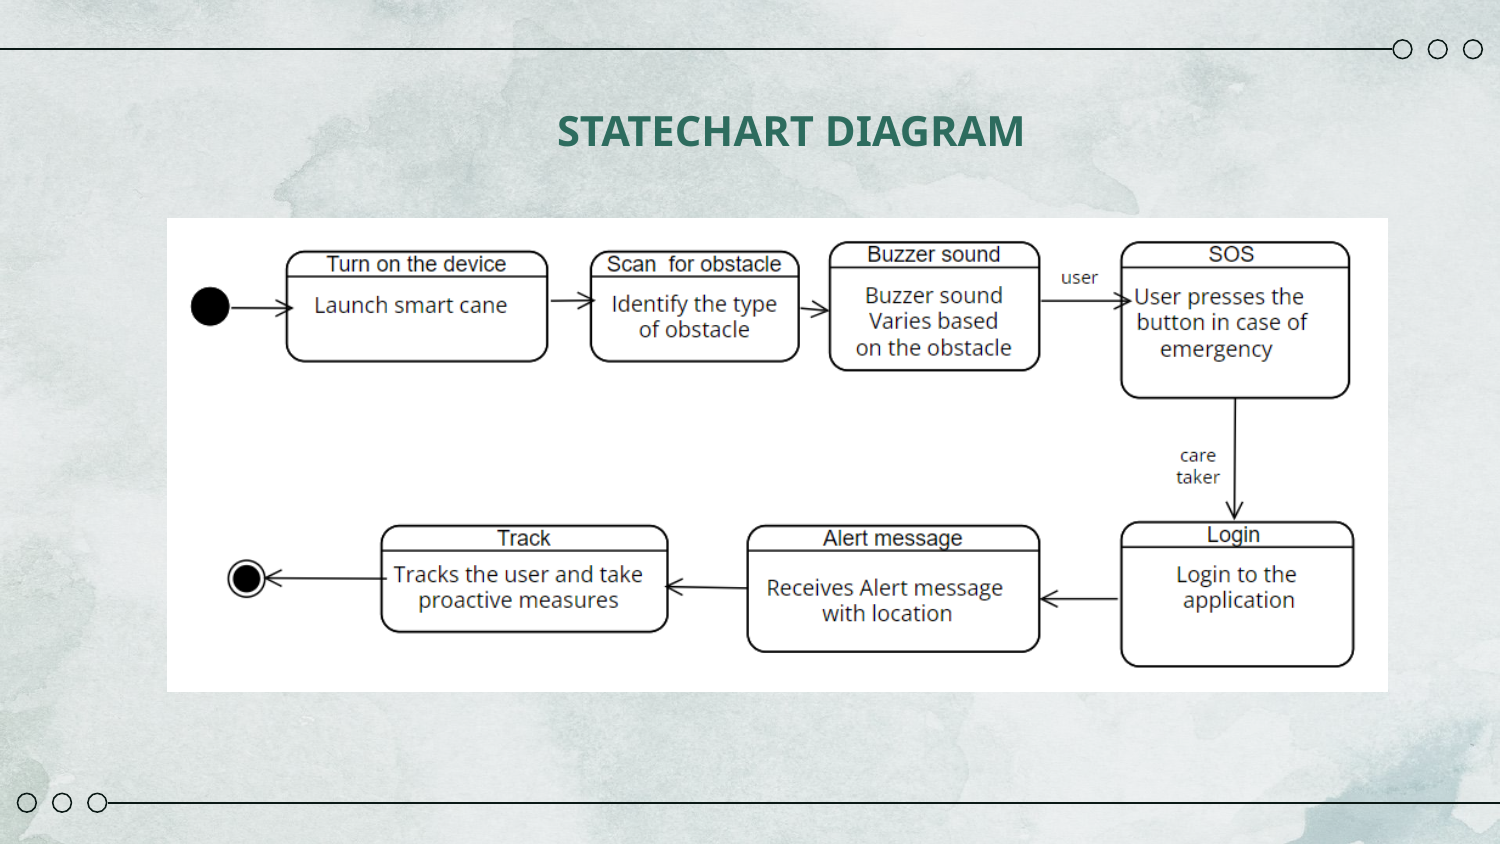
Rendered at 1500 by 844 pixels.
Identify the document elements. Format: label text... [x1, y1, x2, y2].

text_box STATECHART DIAGRAM [542, 97, 1041, 163]
picture [167, 218, 1388, 692]
